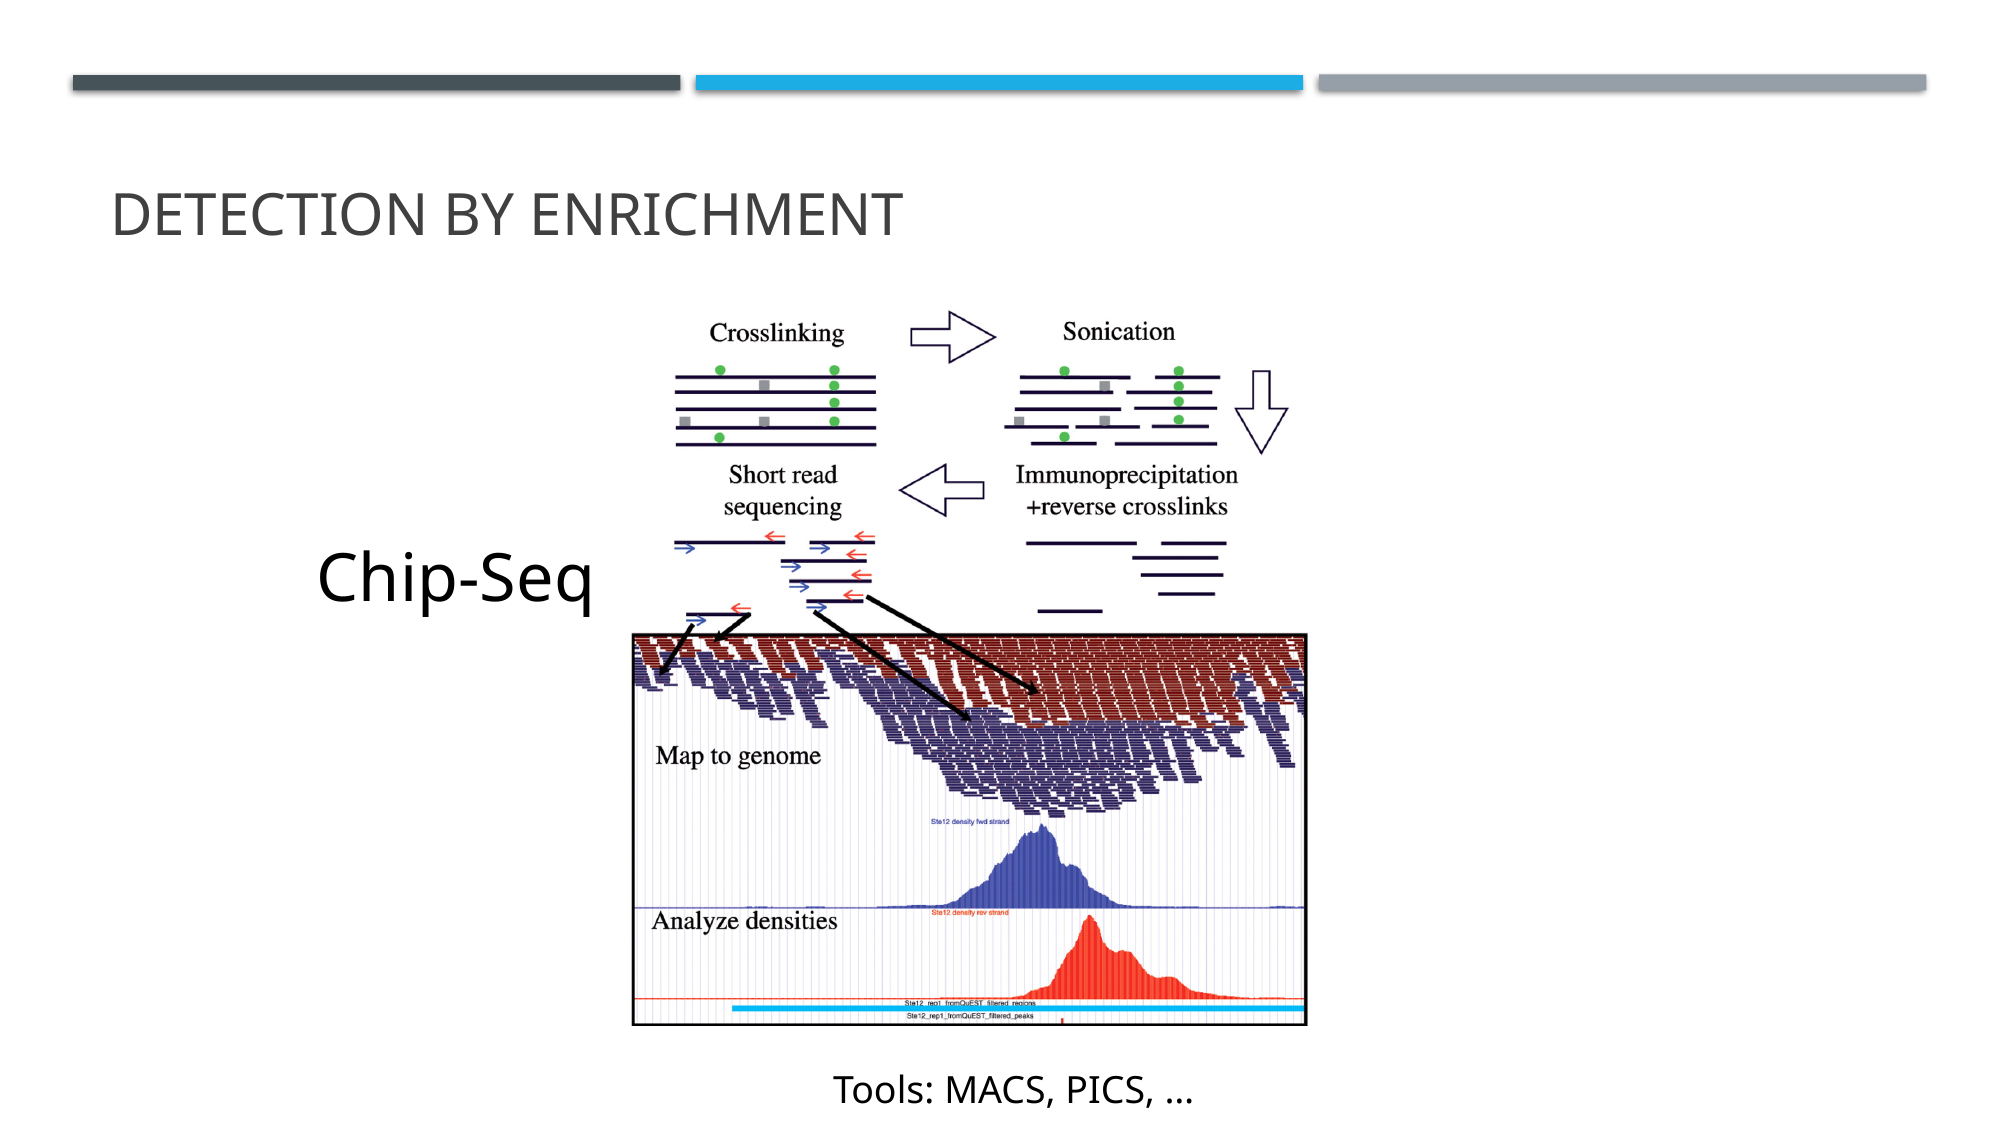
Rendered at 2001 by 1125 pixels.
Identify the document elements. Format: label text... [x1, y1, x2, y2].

text_box Chip-Seq [302, 527, 603, 622]
text_box Detection by enrichment [95, 115, 1905, 310]
text_box Tools: MACS, PICS, … [818, 1058, 1210, 1119]
picture [608, 309, 1329, 1026]
